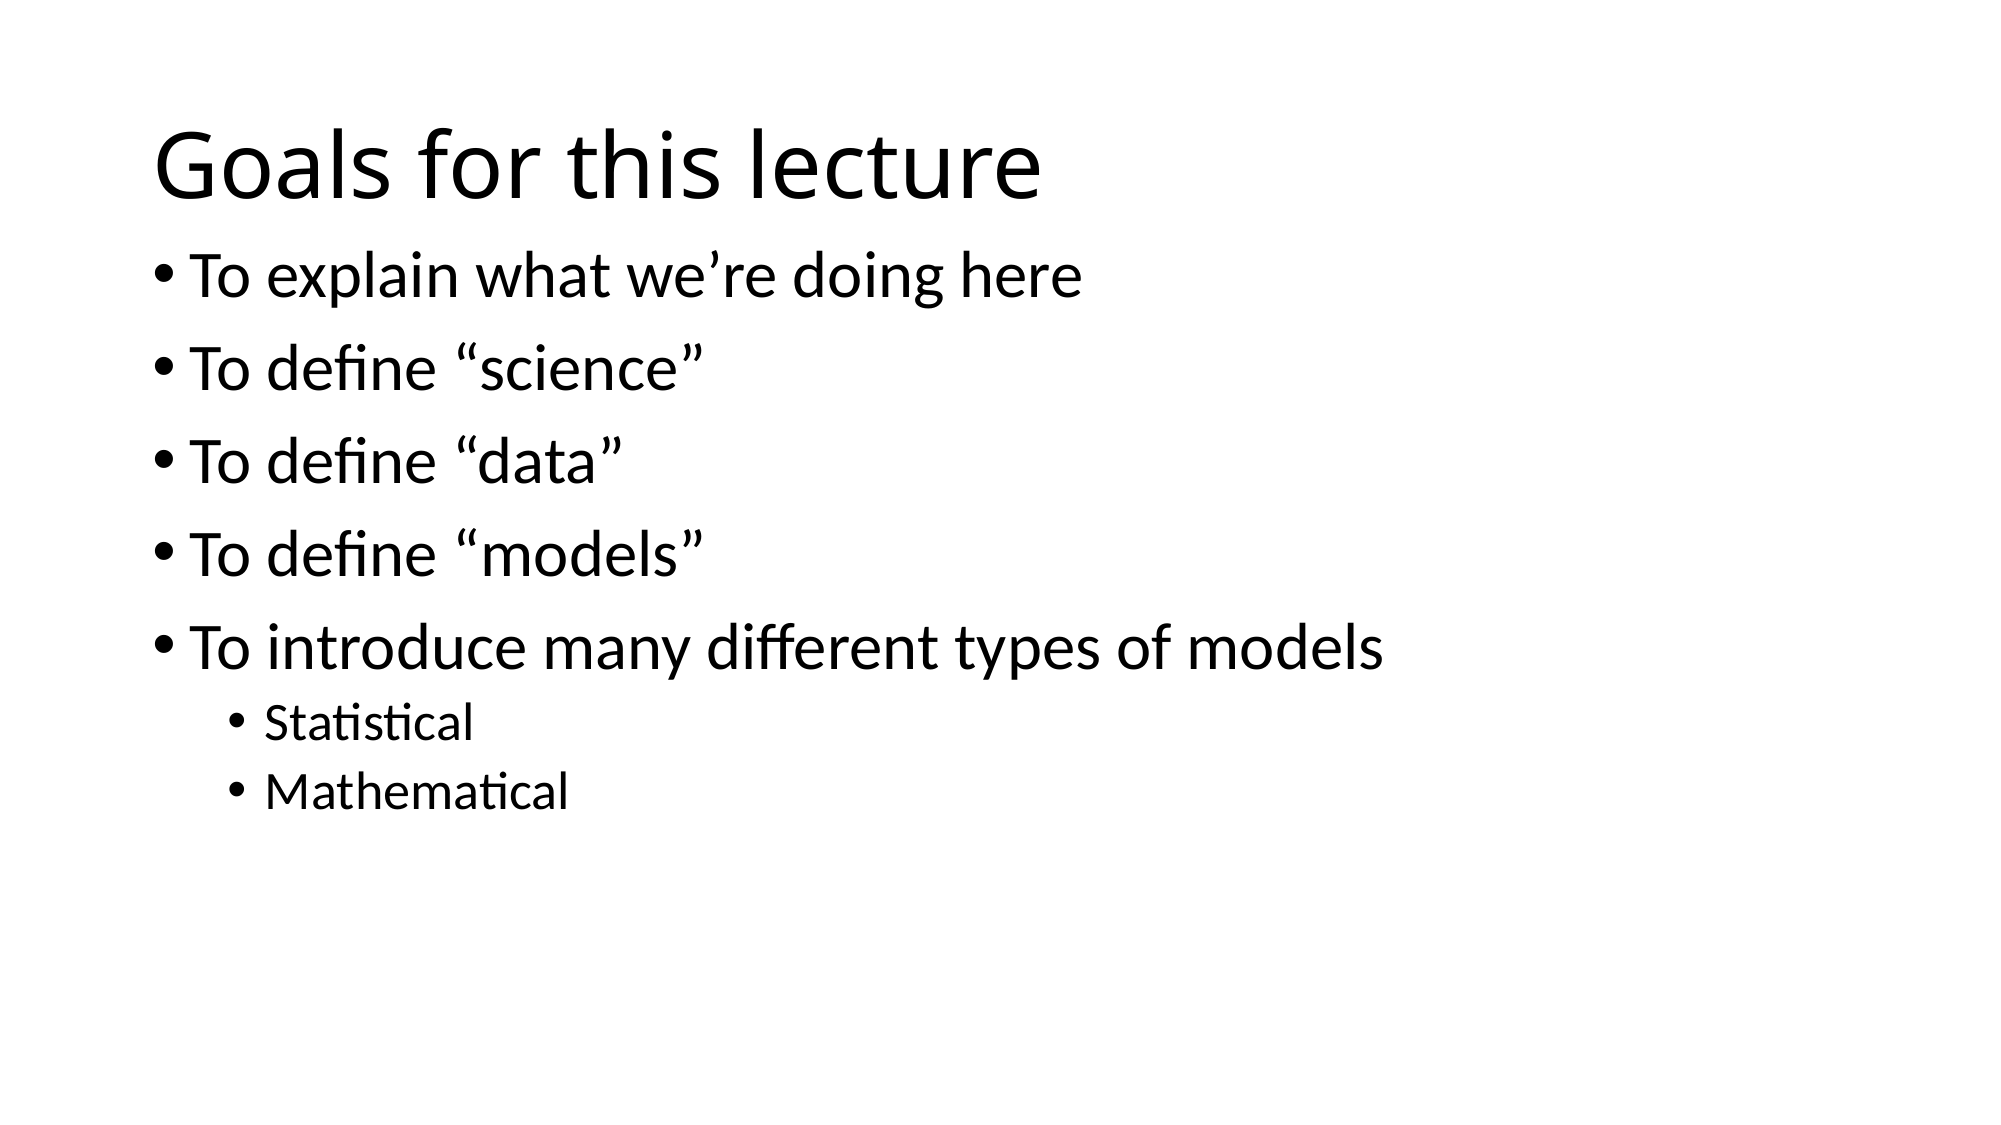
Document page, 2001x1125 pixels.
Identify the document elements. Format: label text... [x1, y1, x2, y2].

title Goals for this lecture [137, 59, 1863, 232]
list To explain what we’re doing here To define “science” To define “data” To define “models” To introduce many different types of models Statistical Mathematical [137, 232, 1863, 947]
